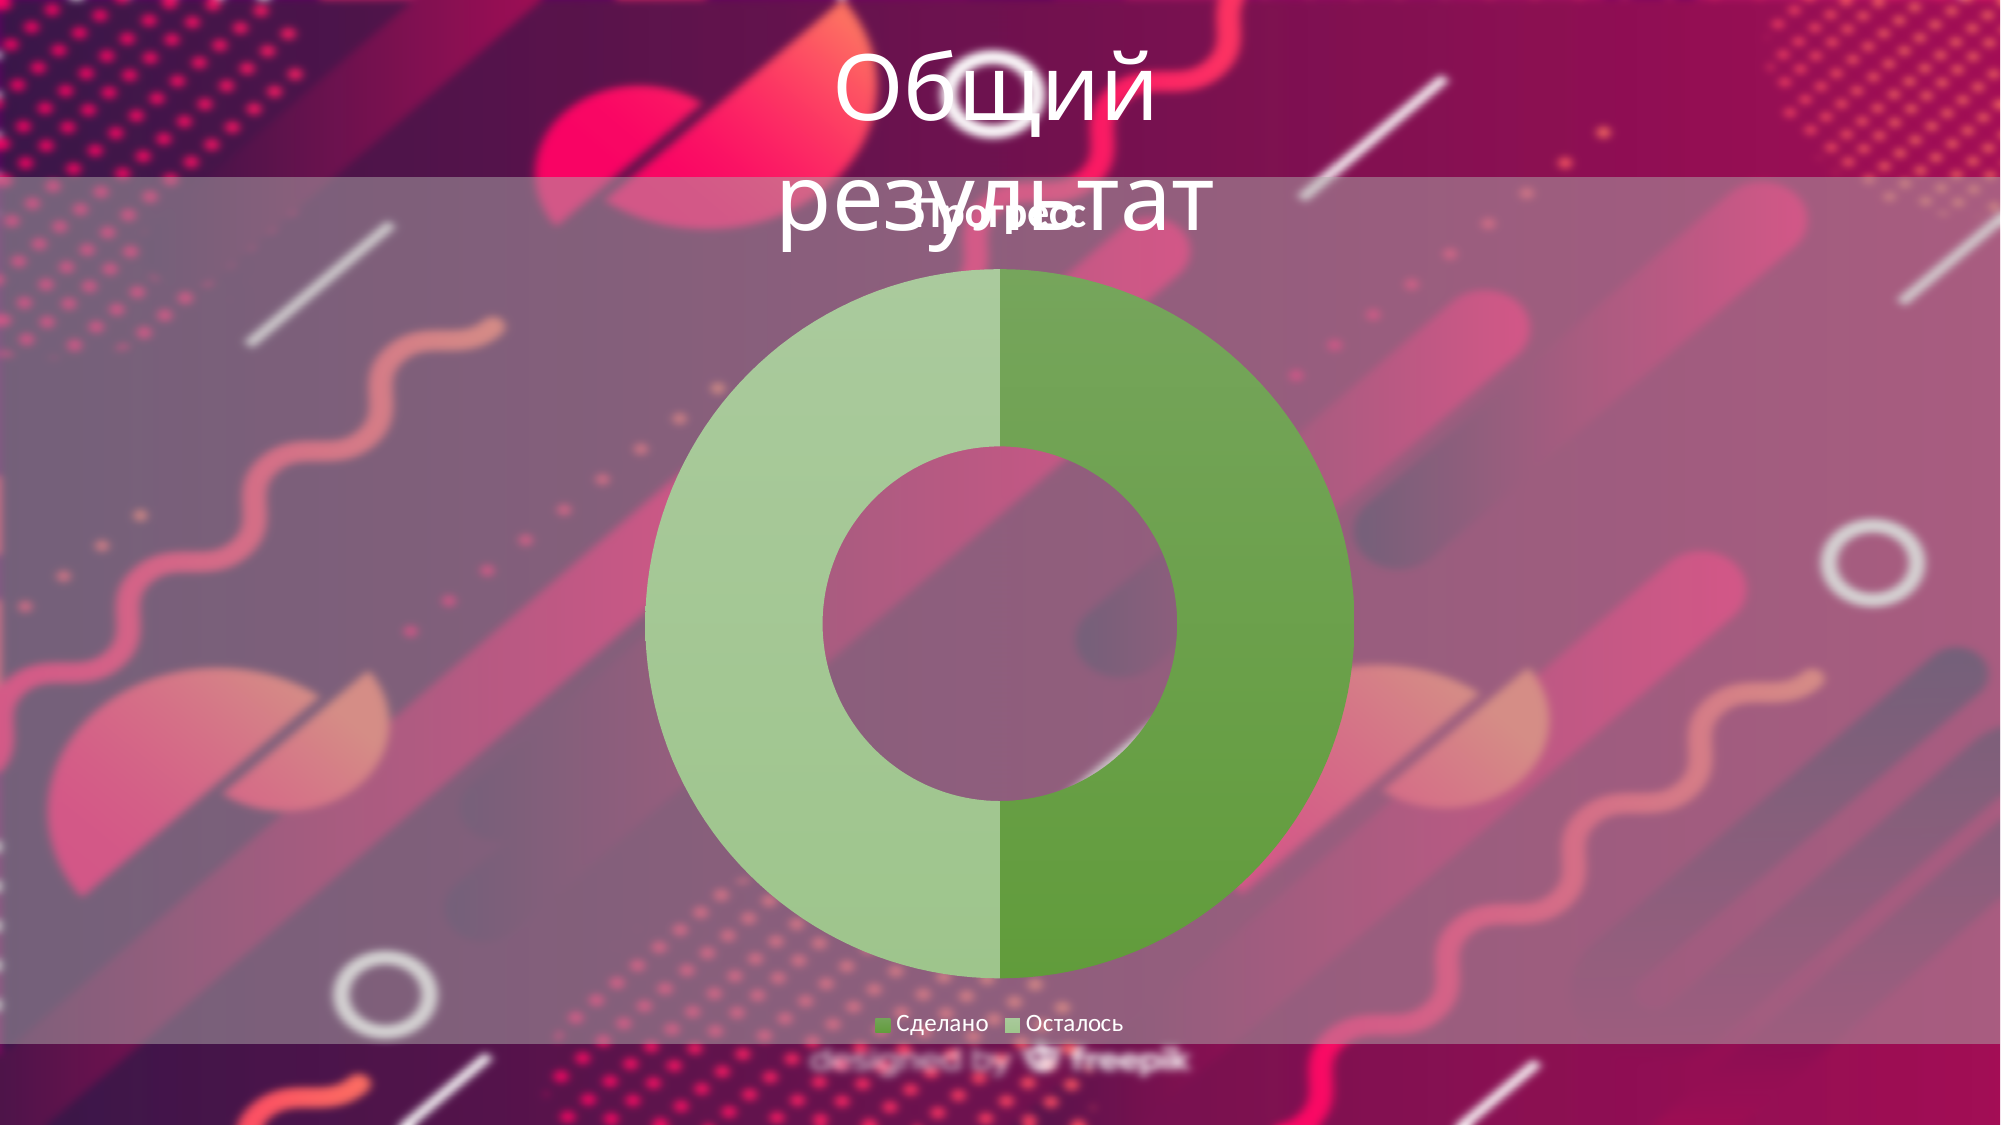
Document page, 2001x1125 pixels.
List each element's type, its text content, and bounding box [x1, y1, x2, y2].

text_box [1667, 176, 2000, 1045]
chart [333, 155, 1667, 1045]
picture [0, 0, 2001, 1125]
text_box [0, 176, 333, 1045]
text_box Общий результат [601, 21, 1391, 155]
